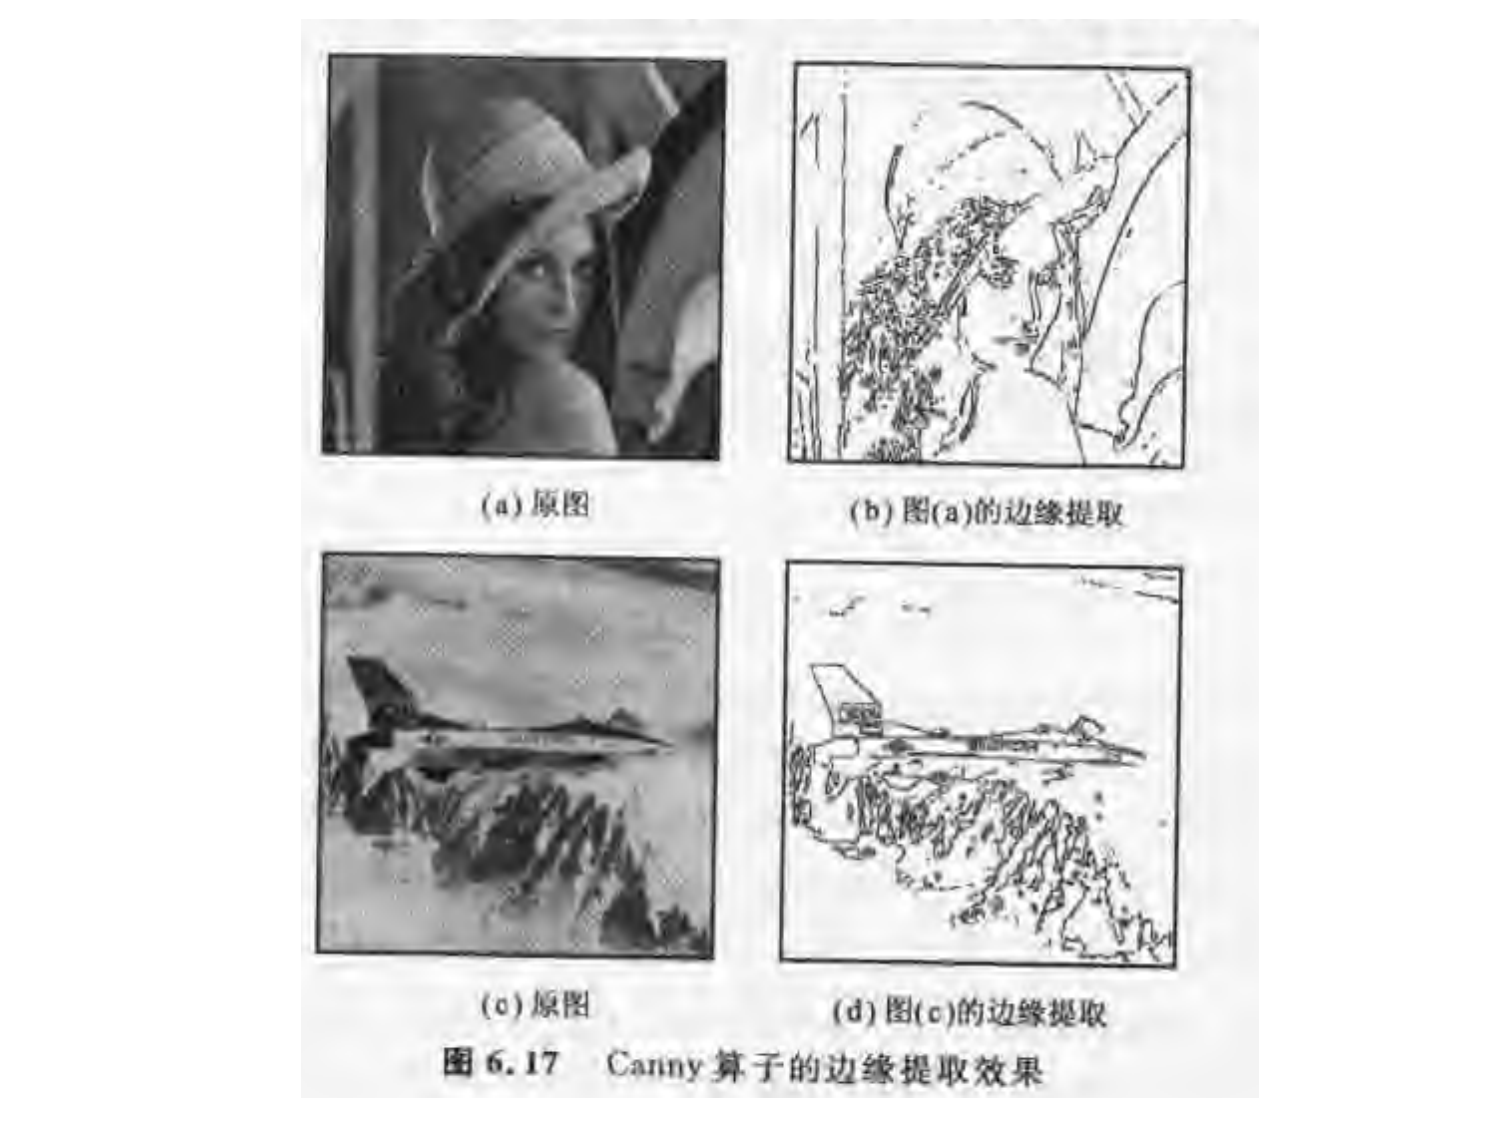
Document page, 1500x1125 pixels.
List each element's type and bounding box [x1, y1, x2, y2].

picture [300, 18, 1259, 1099]
